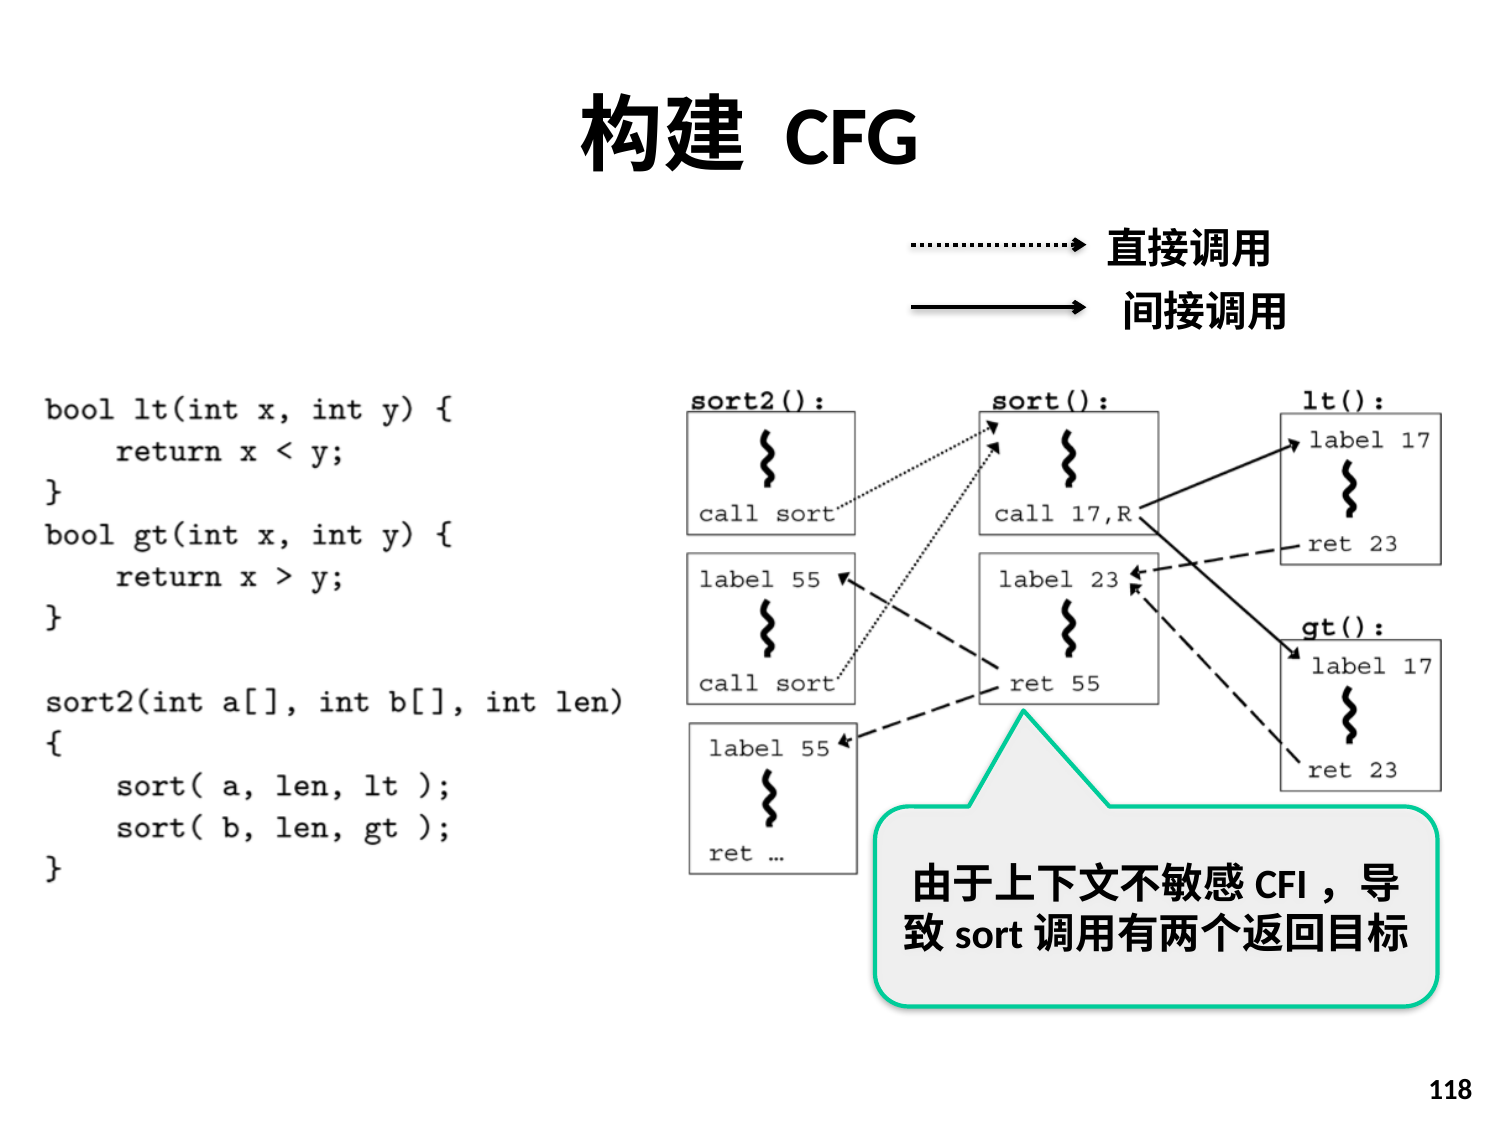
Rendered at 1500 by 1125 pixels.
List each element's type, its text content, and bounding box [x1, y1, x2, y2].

title 构建 CFG [112, 37, 1388, 225]
text_box 由于上下文不敏感CFI，导致sort调用有两个返回目标 [872, 916, 1440, 1009]
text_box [911, 214, 1306, 343]
picture [0, 349, 1500, 907]
slide_number 118 [1174, 1062, 1488, 1125]
